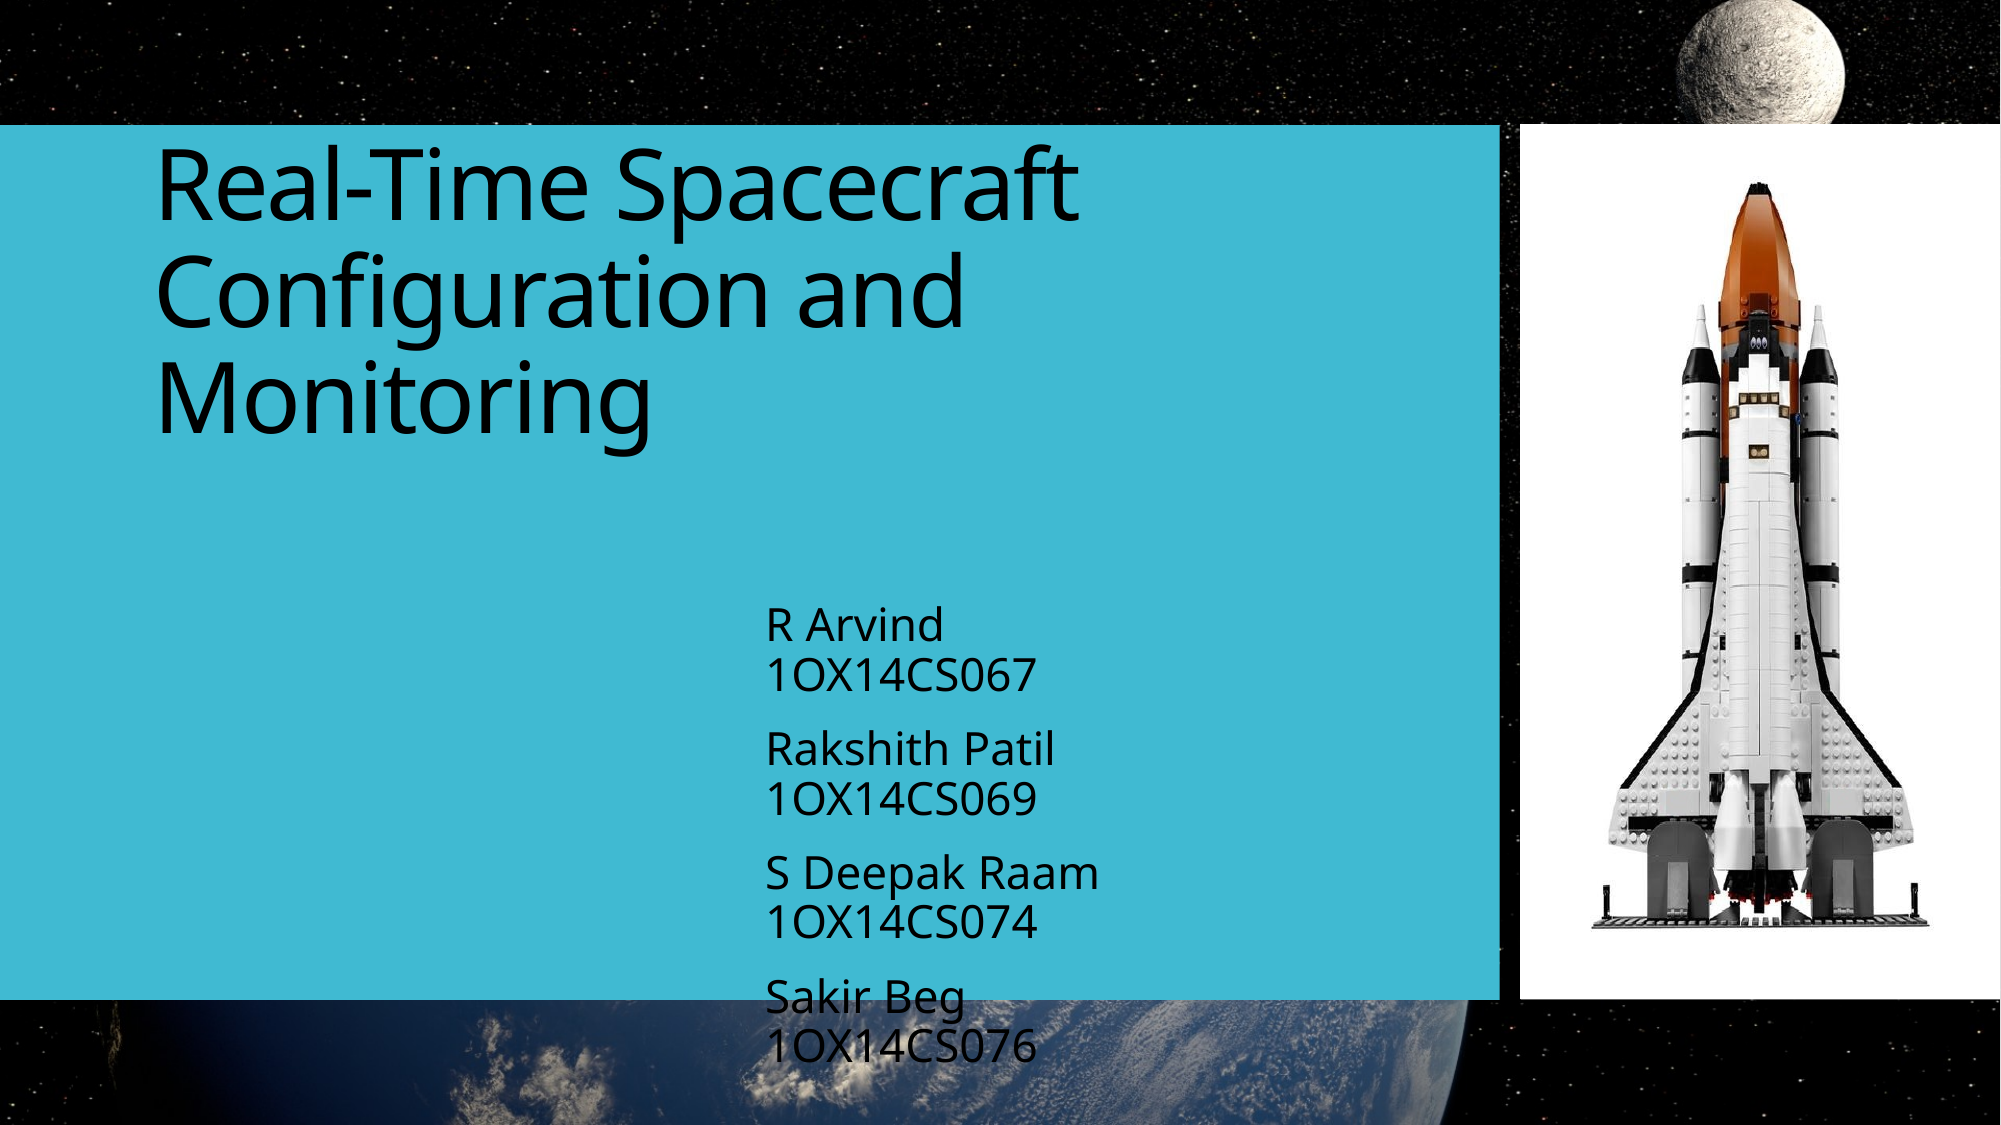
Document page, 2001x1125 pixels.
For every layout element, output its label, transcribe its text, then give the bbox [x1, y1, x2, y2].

title Real-Time Spacecraft Configuration and Monitoring [139, 124, 1381, 463]
picture [0, 0, 2001, 1125]
subtitle R Arvind 1OX14CS067 Rakshith Patil 1OX14CS069 S Deepak Raam 1OX14CS074 Sakir Beg 1OX14CS076 [750, 594, 1367, 934]
